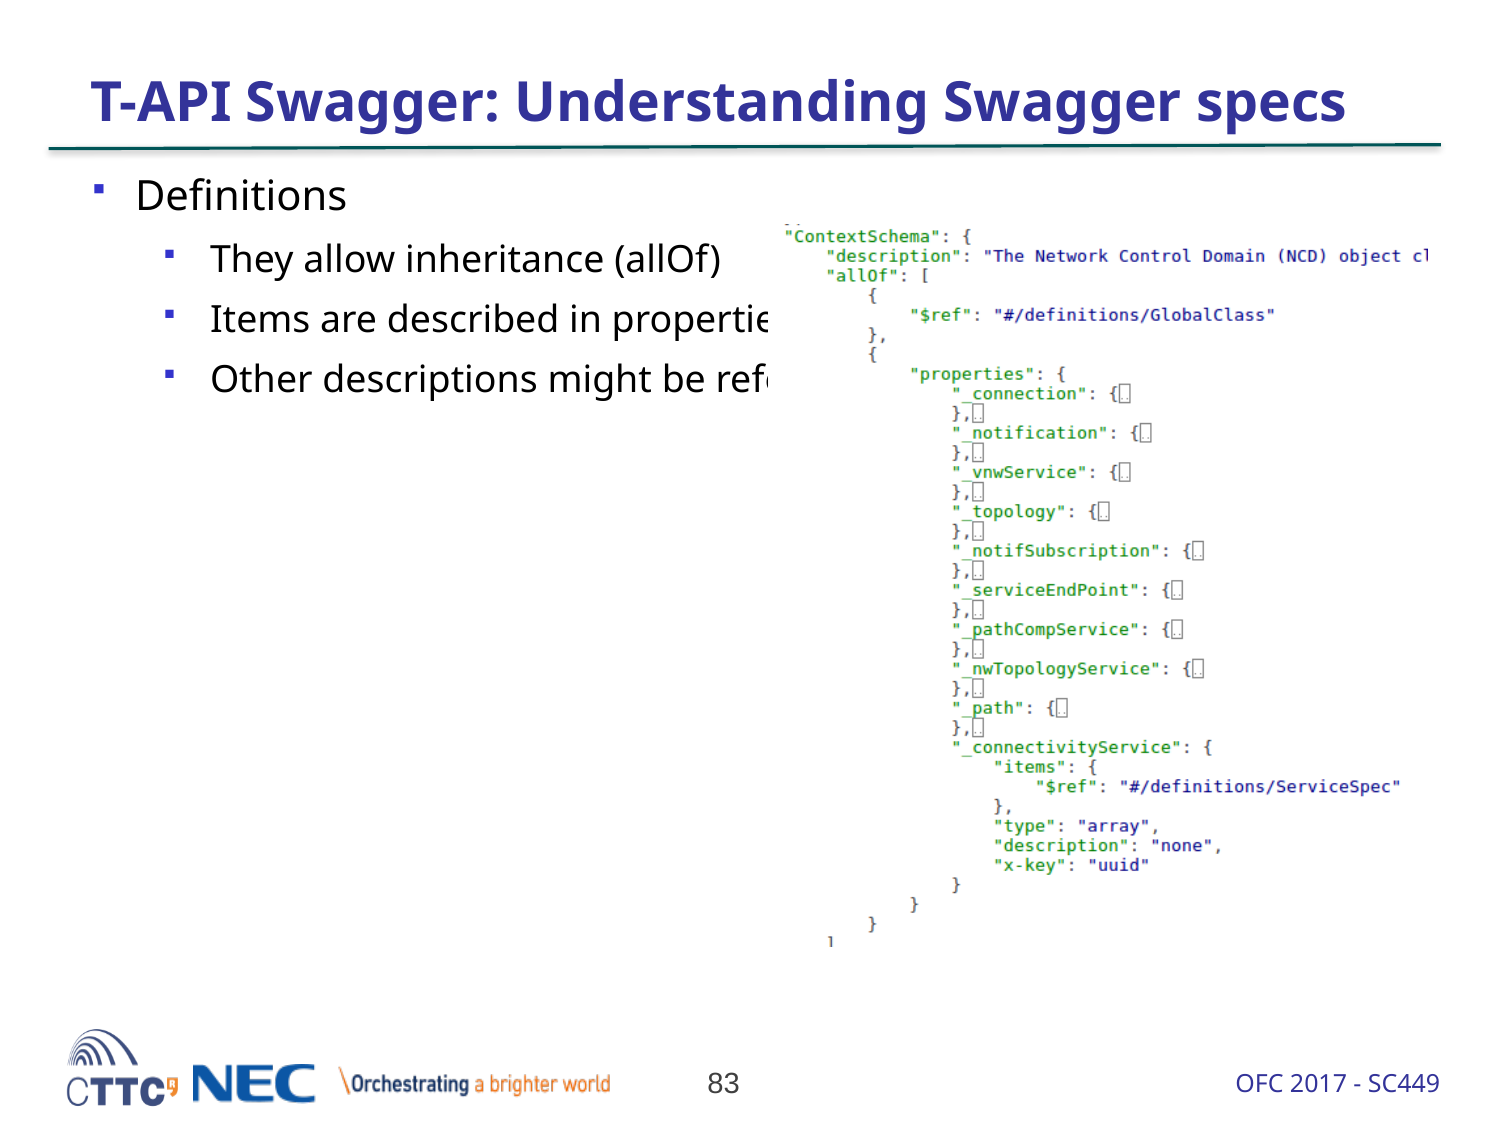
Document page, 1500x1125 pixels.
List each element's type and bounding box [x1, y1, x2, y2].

footer [1220, 1060, 1491, 1102]
list [74, 160, 1426, 1024]
picture [64, 1027, 180, 1110]
picture [193, 1064, 611, 1104]
slide_number [651, 1057, 797, 1118]
picture [768, 224, 1428, 947]
title [74, 57, 1426, 141]
